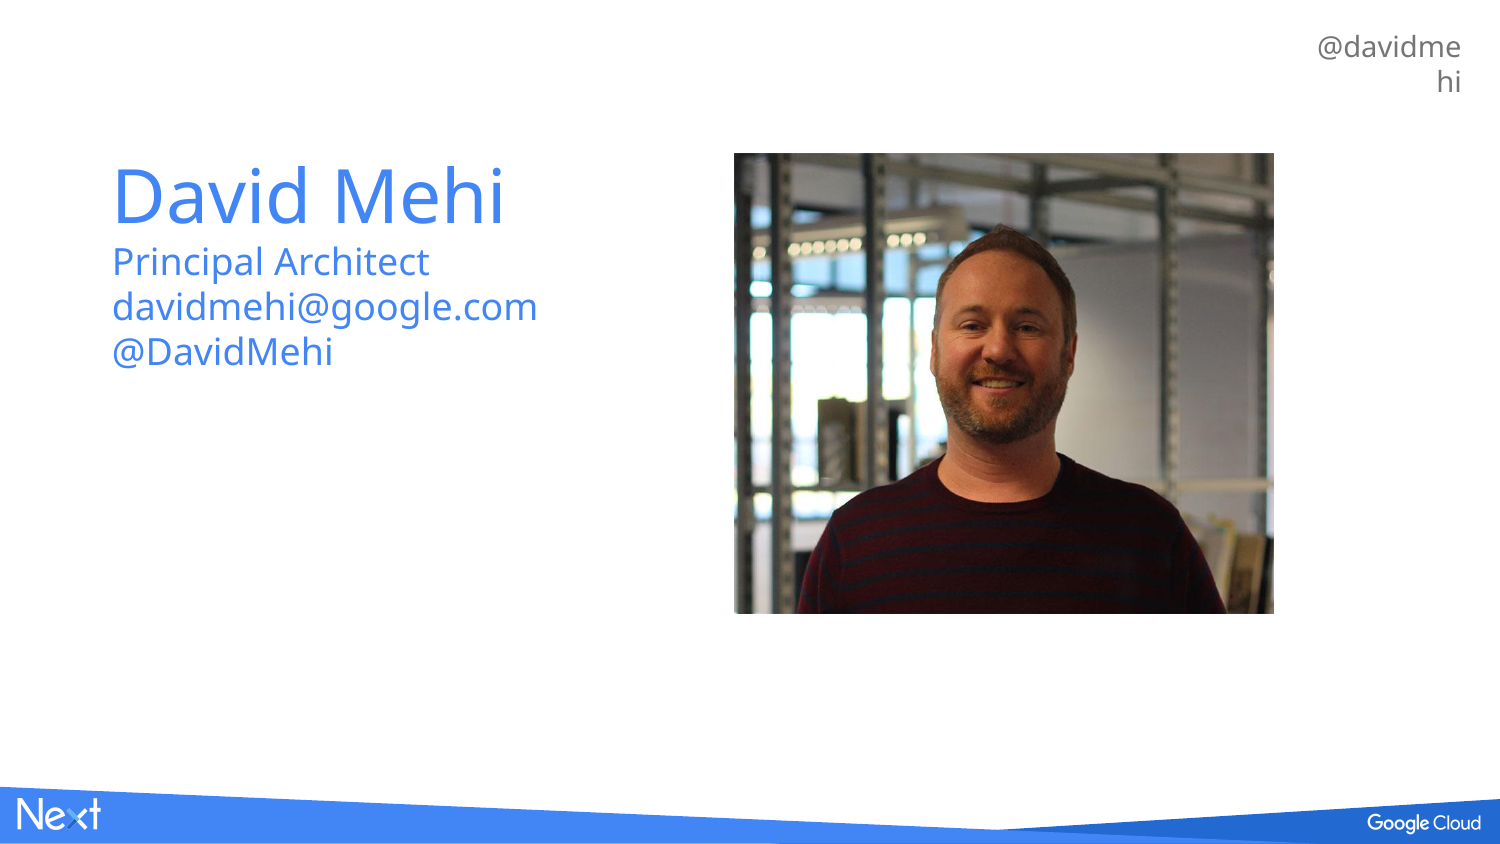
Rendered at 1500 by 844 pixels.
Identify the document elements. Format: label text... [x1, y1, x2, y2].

picture [17, 798, 101, 830]
picture [734, 152, 1274, 614]
picture [1358, 805, 1490, 844]
title David Mehi Principal Architect davidmehi@google.com @DavidMehi [96, 133, 709, 723]
